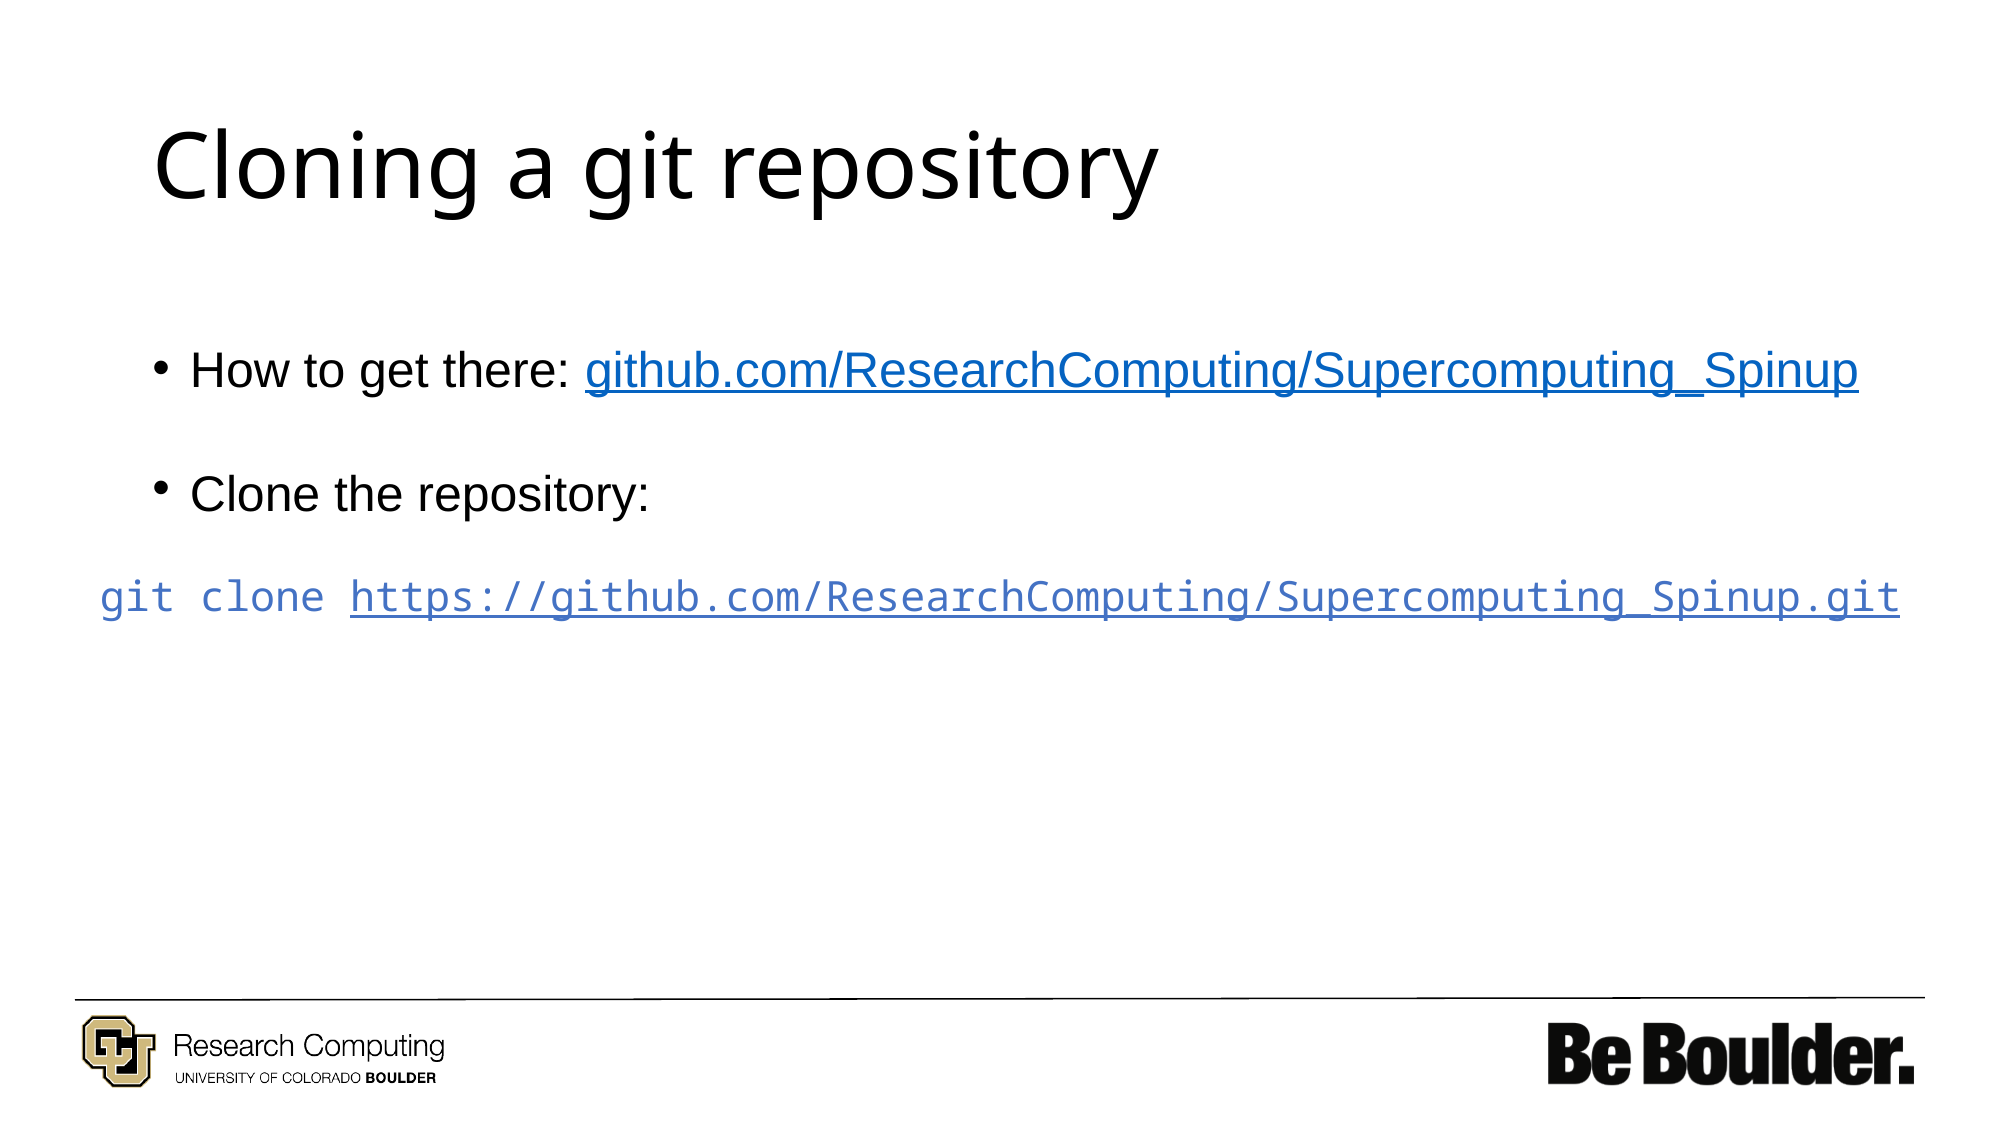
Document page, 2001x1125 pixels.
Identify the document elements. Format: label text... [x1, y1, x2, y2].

picture [81, 1015, 444, 1088]
picture [1524, 1015, 1938, 1088]
text_box git clone https://github.com/ResearchComputing/Supercomputing_Spinup.git [59, 562, 1941, 653]
list How to get there: github.com/ResearchComputing/Supercomputing_Spinup Clone the repository: [137, 299, 1958, 983]
title Cloning a git repository [137, 59, 1863, 278]
